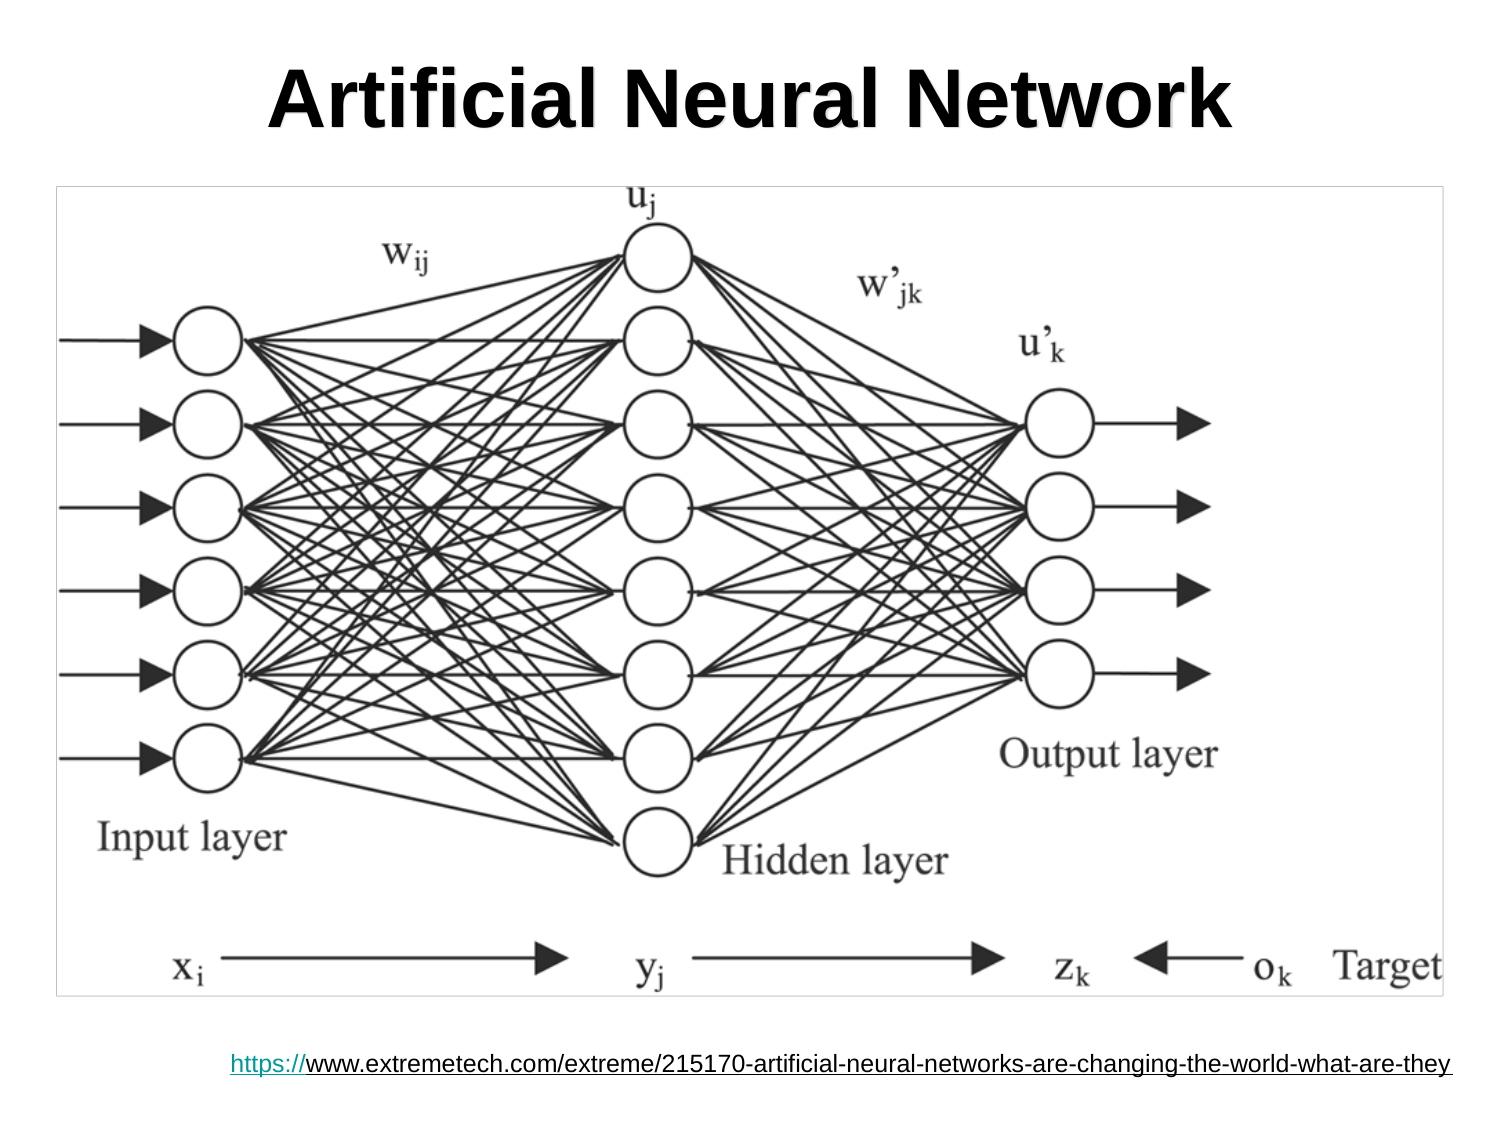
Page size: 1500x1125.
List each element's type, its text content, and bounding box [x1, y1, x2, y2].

picture [54, 183, 1446, 999]
text_box https://www.extremetech.com/extreme/215170-artificial-neural-networks-are-changing-the-world-what-are-they [165, 1040, 1475, 1085]
title Artificial Neural Network [24, 24, 1476, 163]
